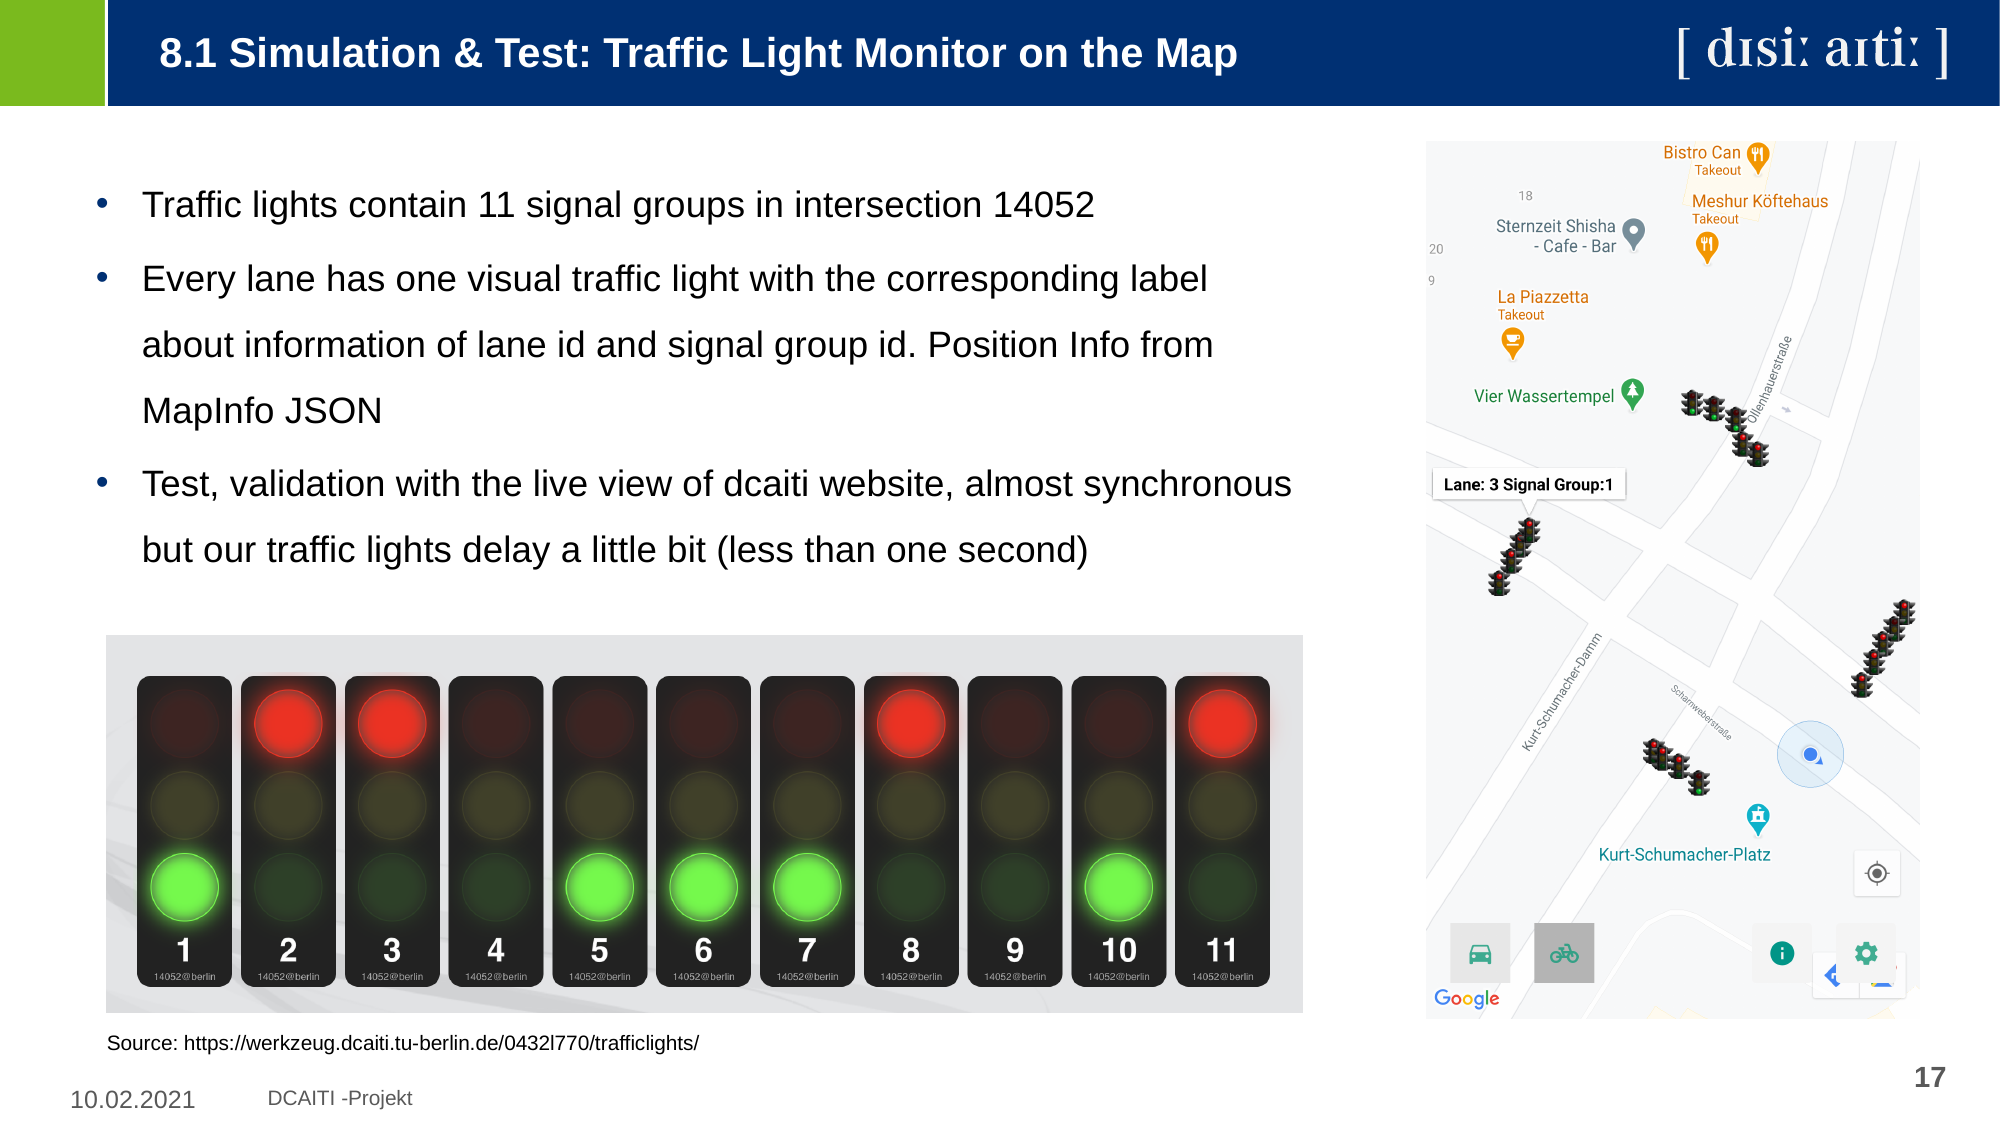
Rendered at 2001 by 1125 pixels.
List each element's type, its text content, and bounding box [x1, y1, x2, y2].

picture [1426, 141, 1921, 1019]
text_box DCAITI -Projekt [267, 1071, 1841, 1125]
text_box 17 [1850, 1022, 1947, 1125]
picture [105, 635, 1303, 1014]
text_box 10.02.2021 [52, 1071, 215, 1125]
text_box 8.1 Simulation & Test: Traffic Light Monitor on the Map [106, 0, 1628, 107]
text_box Traffic lights contain 11 signal groups in intersection 14052 Every lane has one visual traffic light with the corresponding label about information of lane id and signal group id. Position Info from MapInfo JSON Test, validation with the live view of dcaiti website, almost synchronous but our traffic lights delay a little bit (less than one second) [52, 159, 1303, 636]
text_box Source: https://werkzeug.dcaiti.tu-berlin.de/0432l770/trafficlights/ [92, 1022, 715, 1063]
